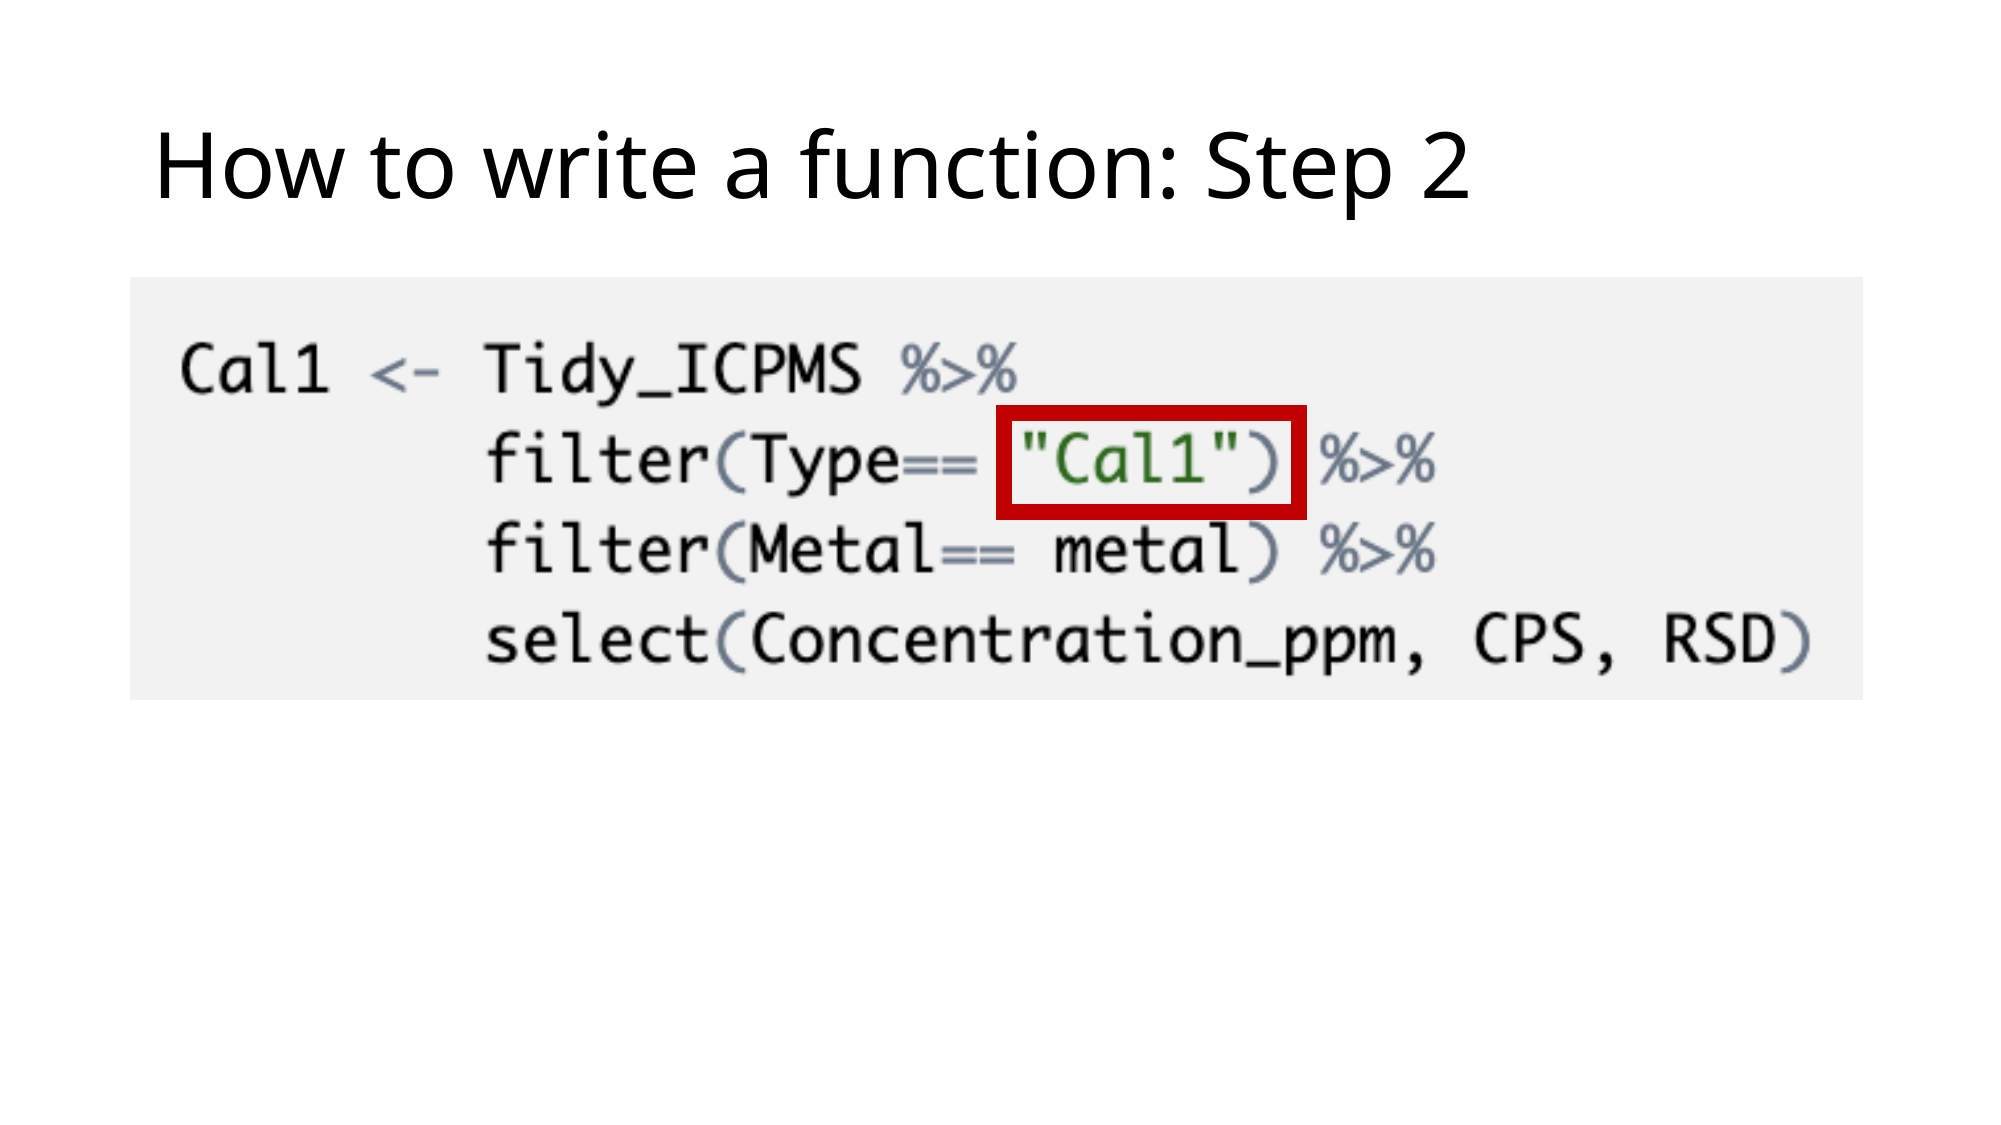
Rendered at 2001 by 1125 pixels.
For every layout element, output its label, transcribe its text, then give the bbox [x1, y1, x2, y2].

picture [130, 277, 1863, 700]
title How to write a function: Step 2 [137, 59, 1863, 277]
